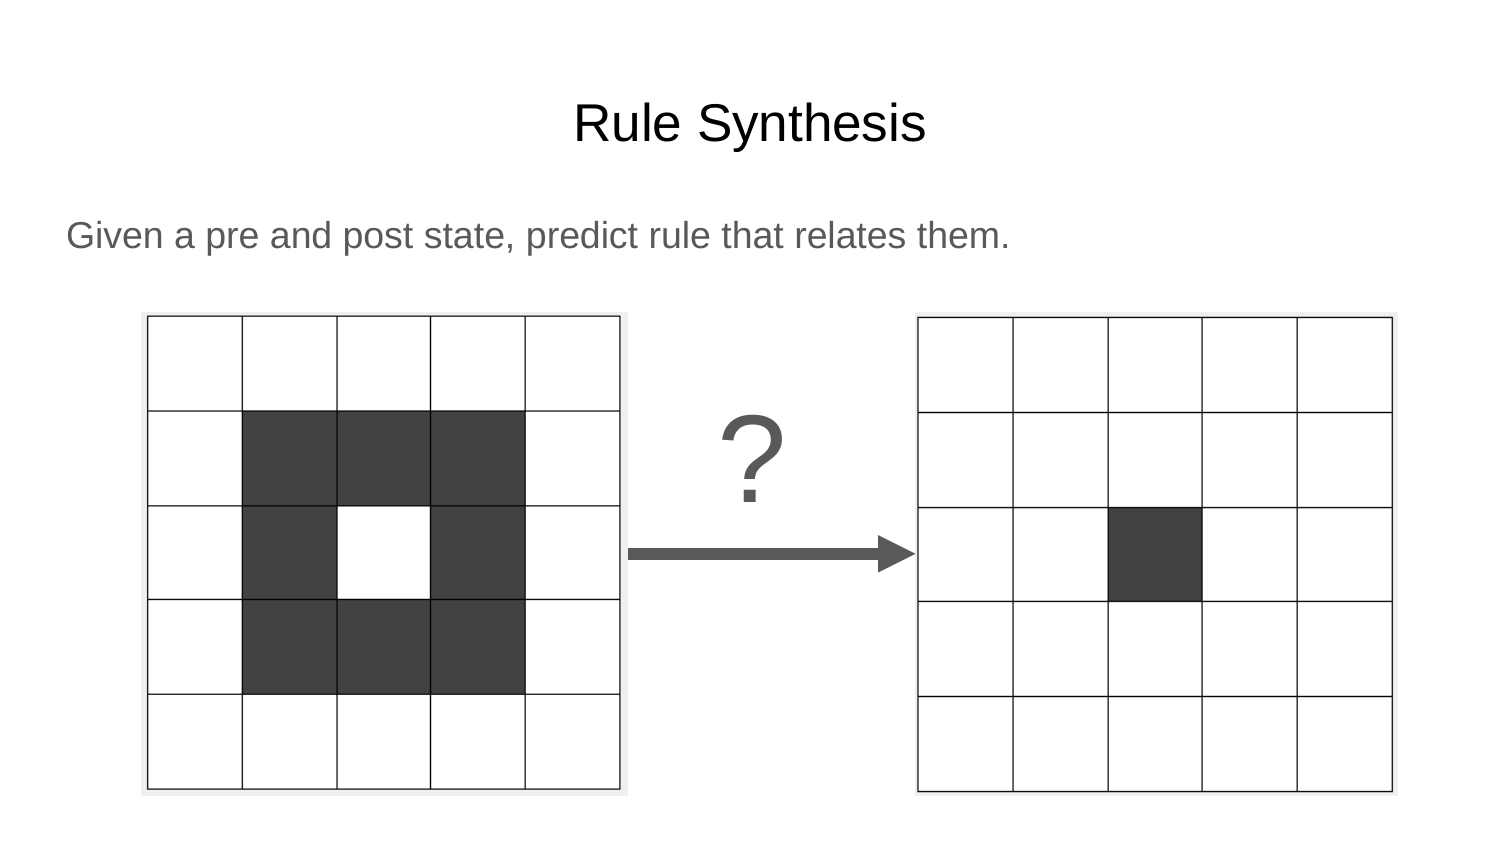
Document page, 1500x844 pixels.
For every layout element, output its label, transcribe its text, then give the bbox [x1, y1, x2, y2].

picture [915, 312, 1398, 796]
picture [141, 312, 629, 796]
title Rule Synthesis [51, 72, 1449, 167]
text_box ? [702, 362, 823, 543]
list Given a pre and post state, predict rule that relates them. [51, 189, 1449, 750]
